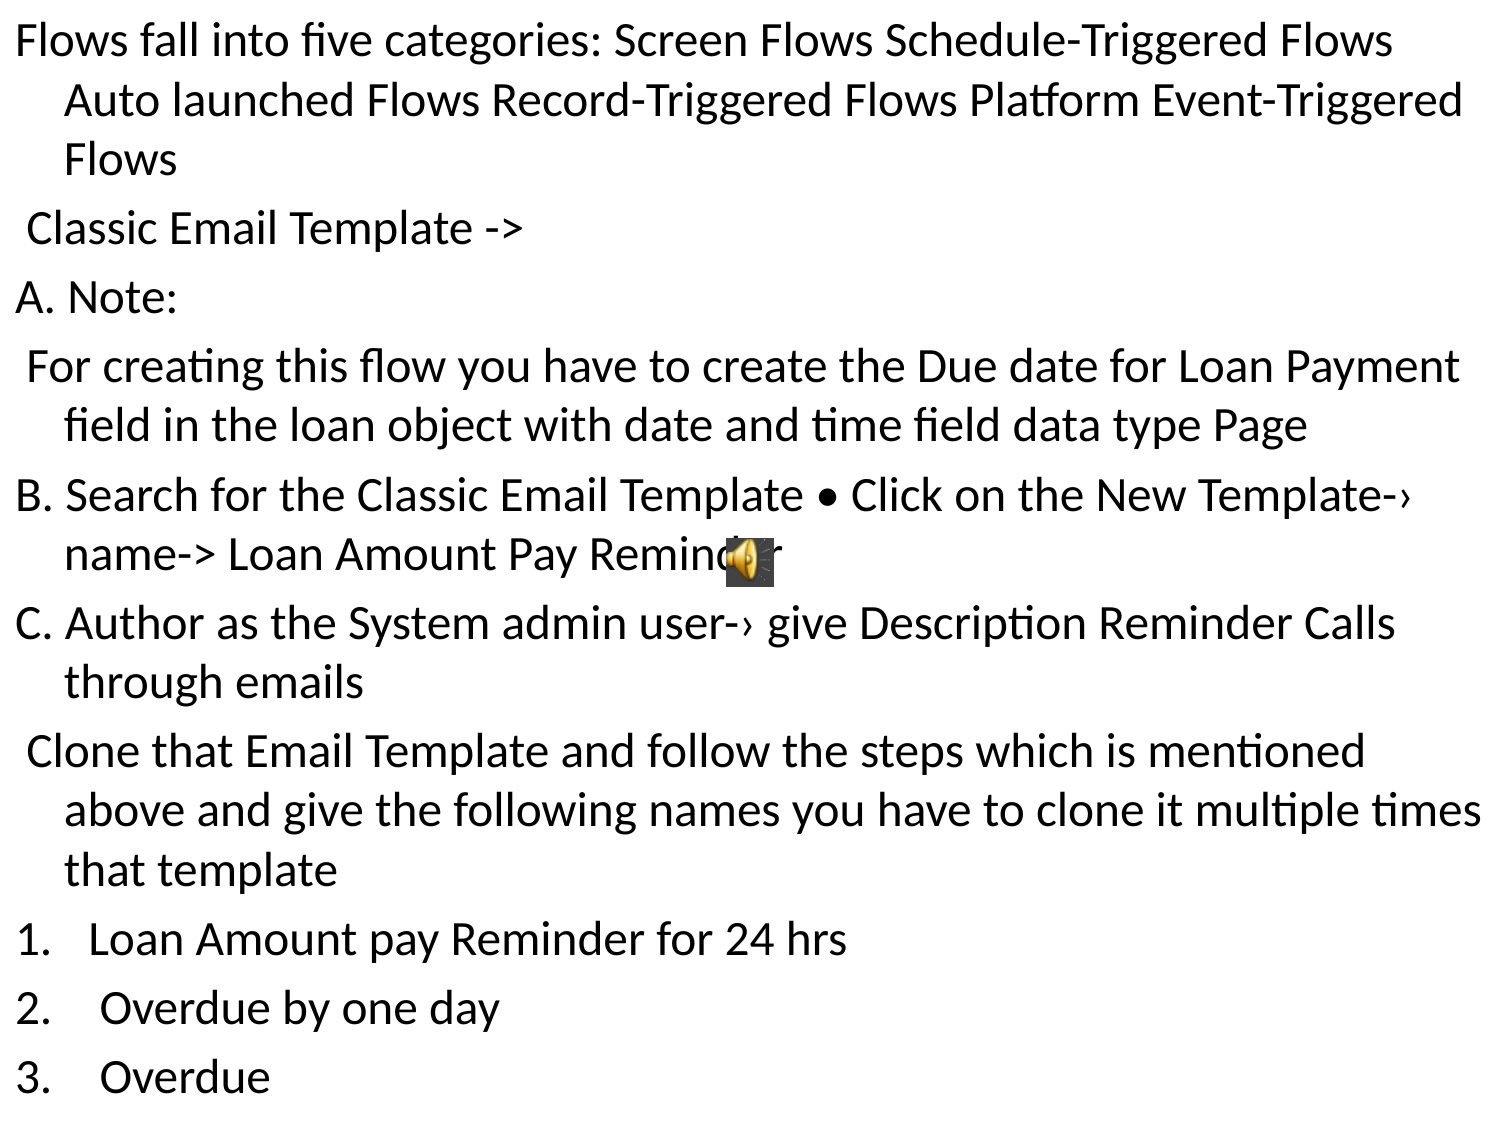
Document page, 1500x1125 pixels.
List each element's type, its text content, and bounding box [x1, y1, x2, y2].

picture [724, 537, 776, 588]
list Flows fall into five categories: Screen Flows Schedule-Triggered Flows Auto launched Flows Record-Triggered Flows Platform Event-Triggered Flows Classic Email Template -> A. Note: For creating this flow you have to create the Due date for Loan Payment field in the loan object with date and time field data type Page B. Search for the Classic Email Template • Click on the New Template-› name-> Loan Amount Pay Reminder C. Author as the System admin user-› give Description Reminder Calls through emails Clone that Email Template and follow the steps which is mentioned above and give the following names you have to clone it multiple times that template Loan Amount pay Reminder for 24 hrs Overdue by one day Overdue [0, 0, 1500, 1125]
